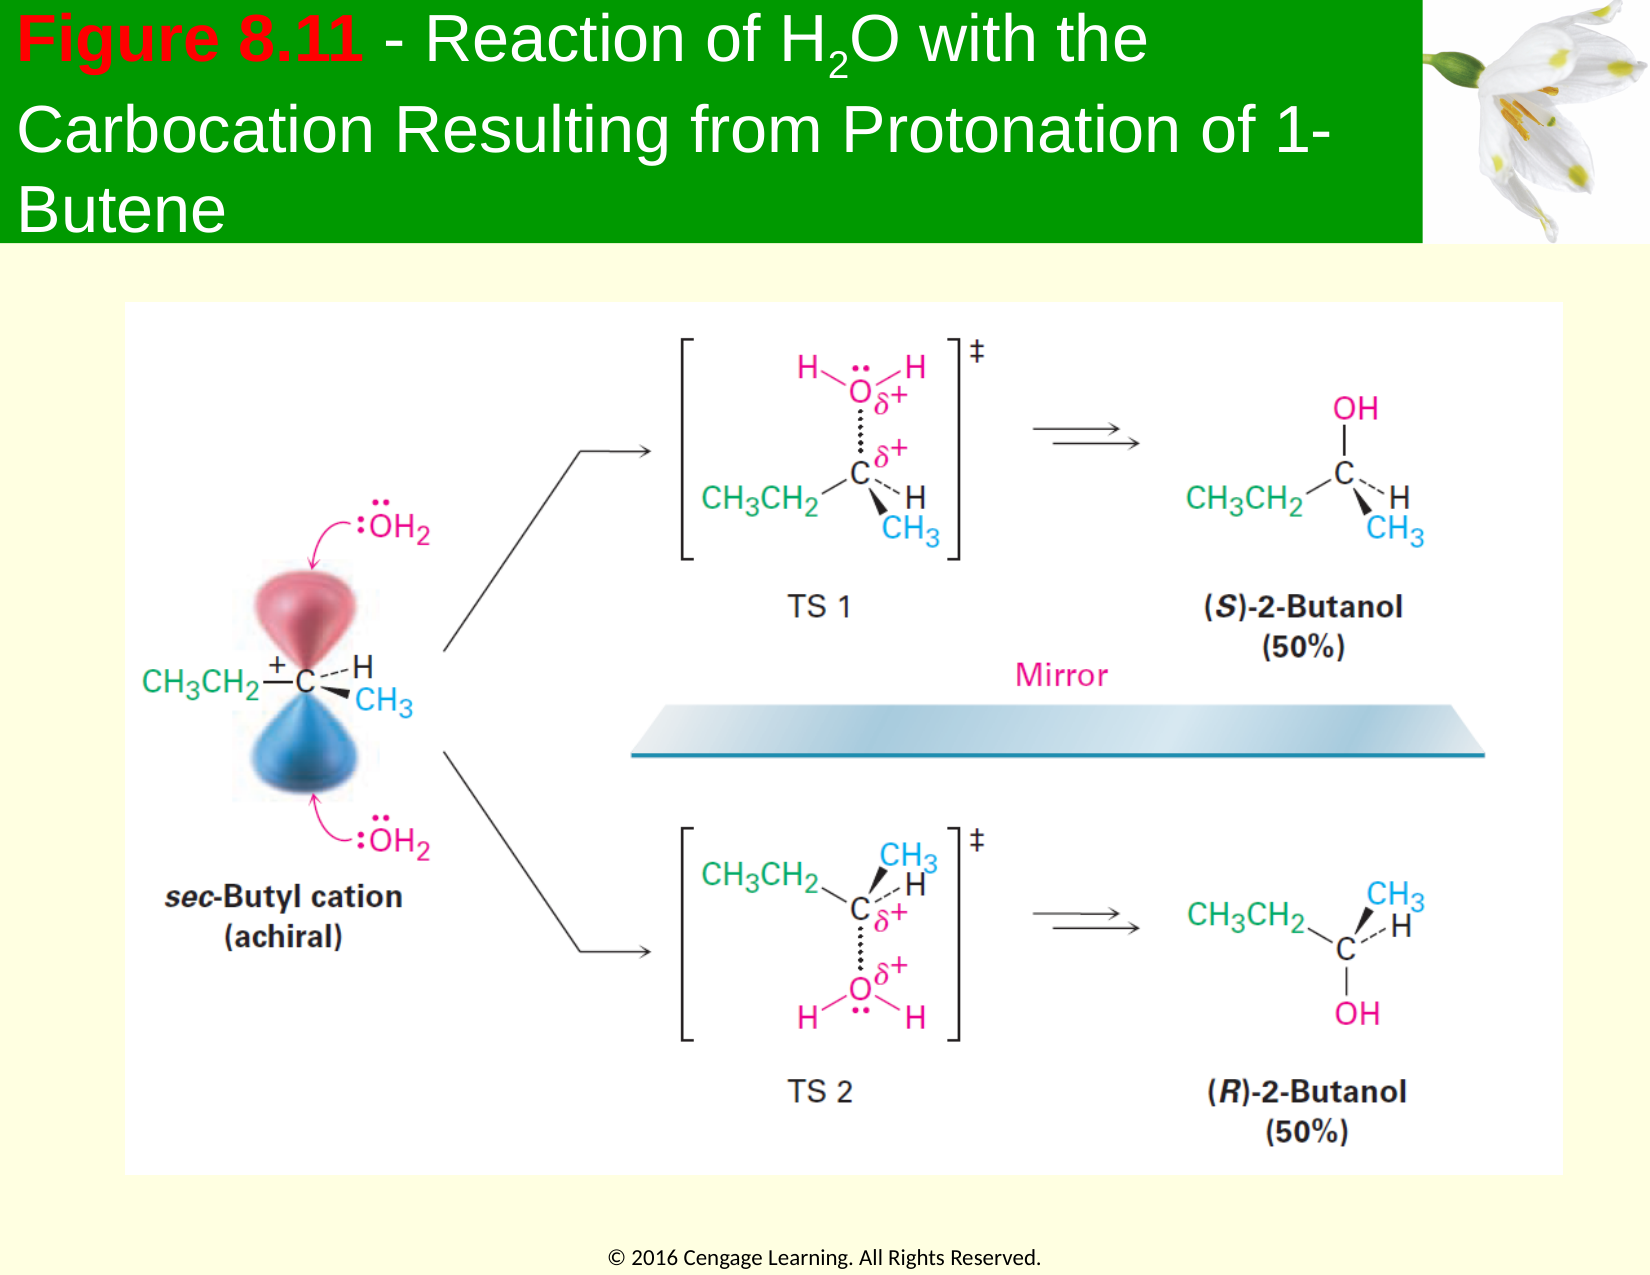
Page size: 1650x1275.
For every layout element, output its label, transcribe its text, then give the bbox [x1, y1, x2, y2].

title Figure 8.11 - Reaction of H2O with the Carbocation Resulting from Protonation of 1-Butene [0, 0, 1417, 241]
picture [124, 302, 1563, 1176]
picture [1422, 0, 1650, 244]
